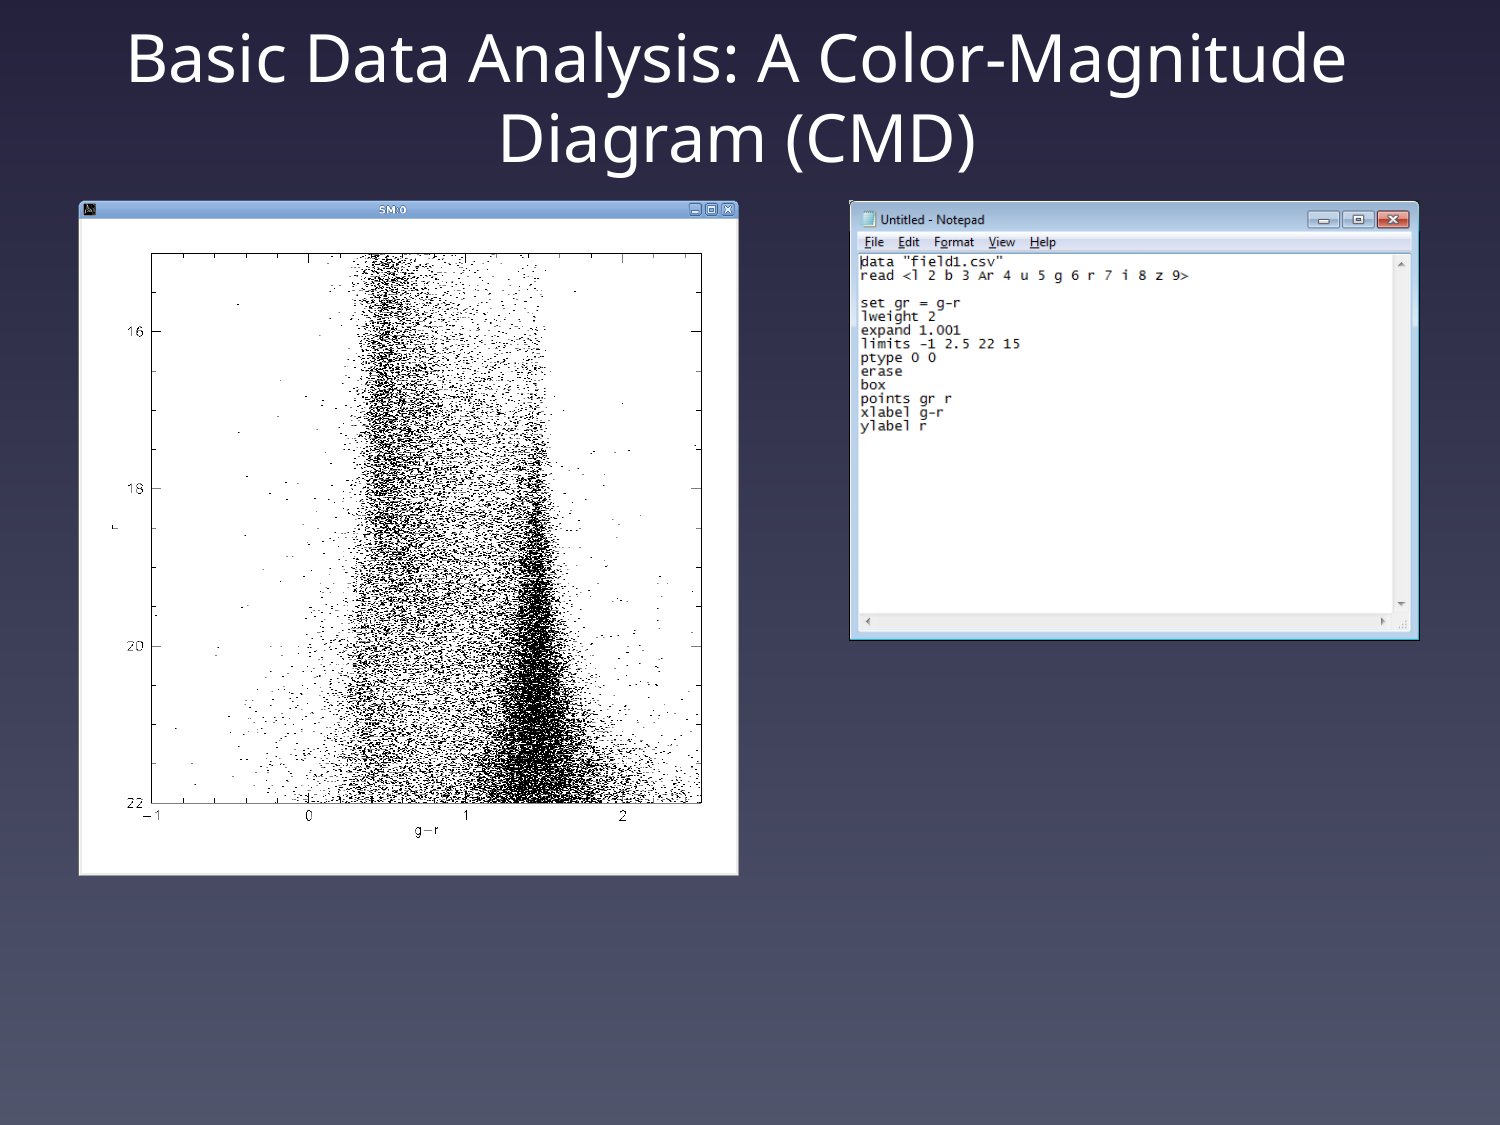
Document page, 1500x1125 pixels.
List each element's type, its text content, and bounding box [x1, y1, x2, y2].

picture [77, 200, 739, 876]
title Basic Data Analysis: A Color-Magnitude Diagram (CMD) [24, 8, 1450, 109]
picture [849, 200, 1421, 641]
